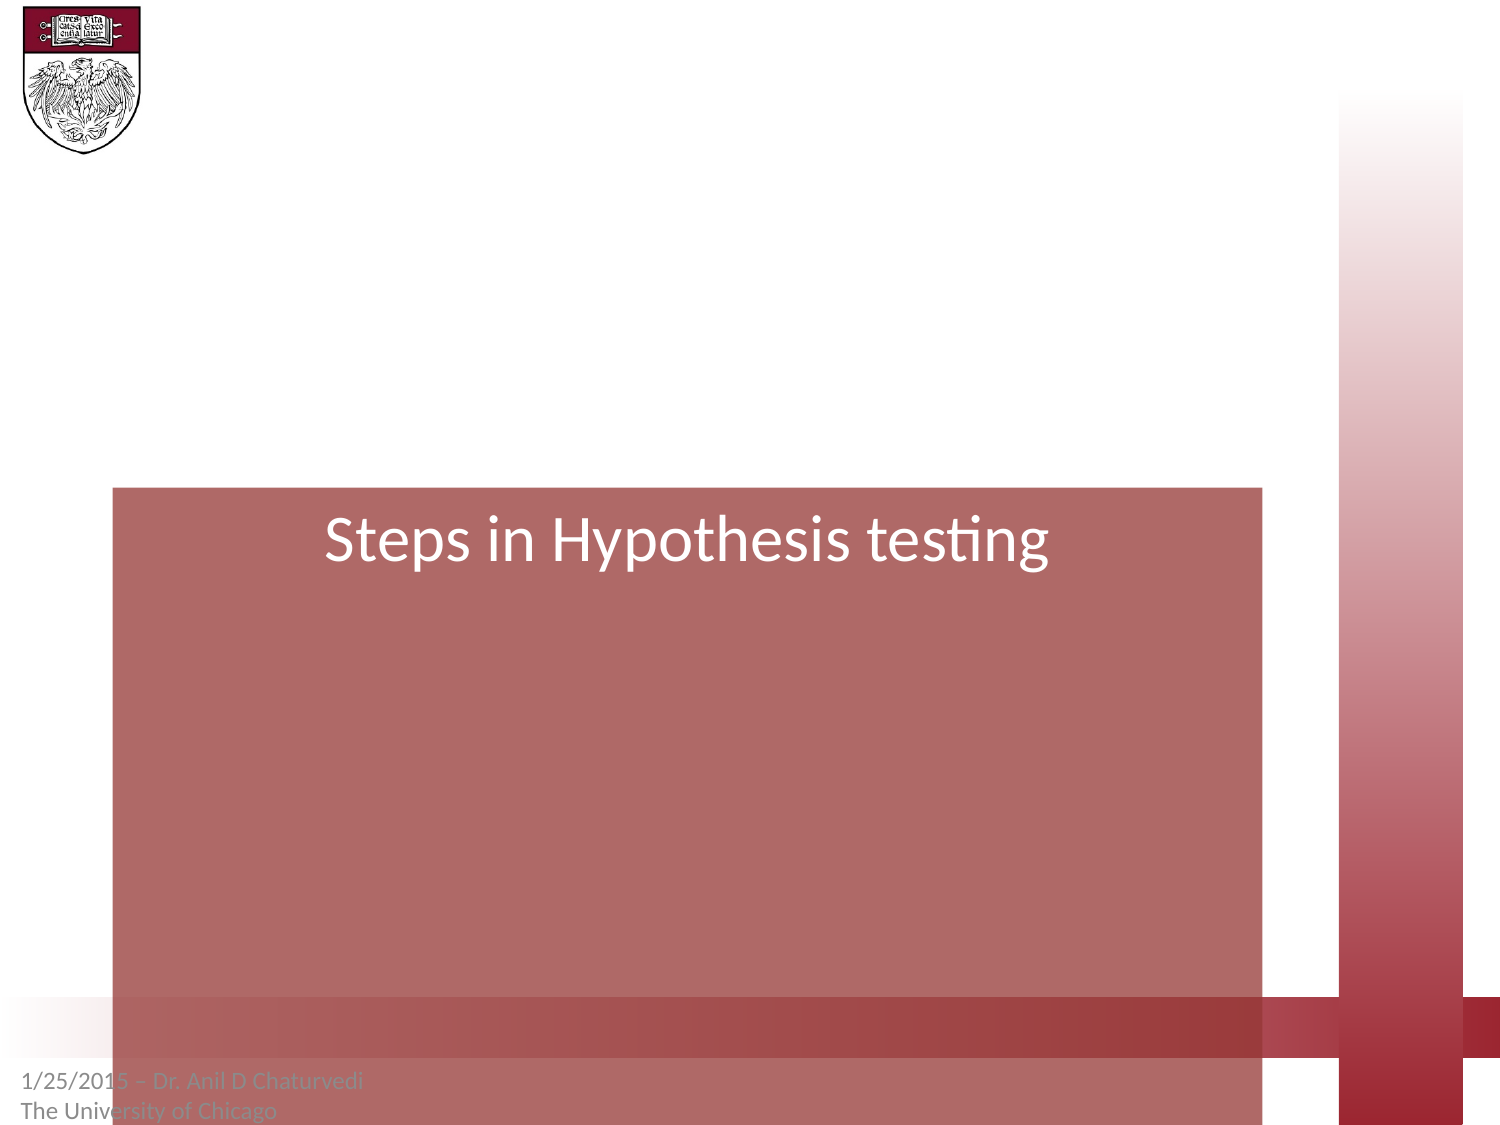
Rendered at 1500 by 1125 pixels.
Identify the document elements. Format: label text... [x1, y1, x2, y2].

picture [0, 0, 163, 163]
subtitle Steps in Hypothesis testing [112, 487, 1263, 1125]
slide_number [5, 1065, 413, 1125]
text_box [9, 0, 1157, 122]
